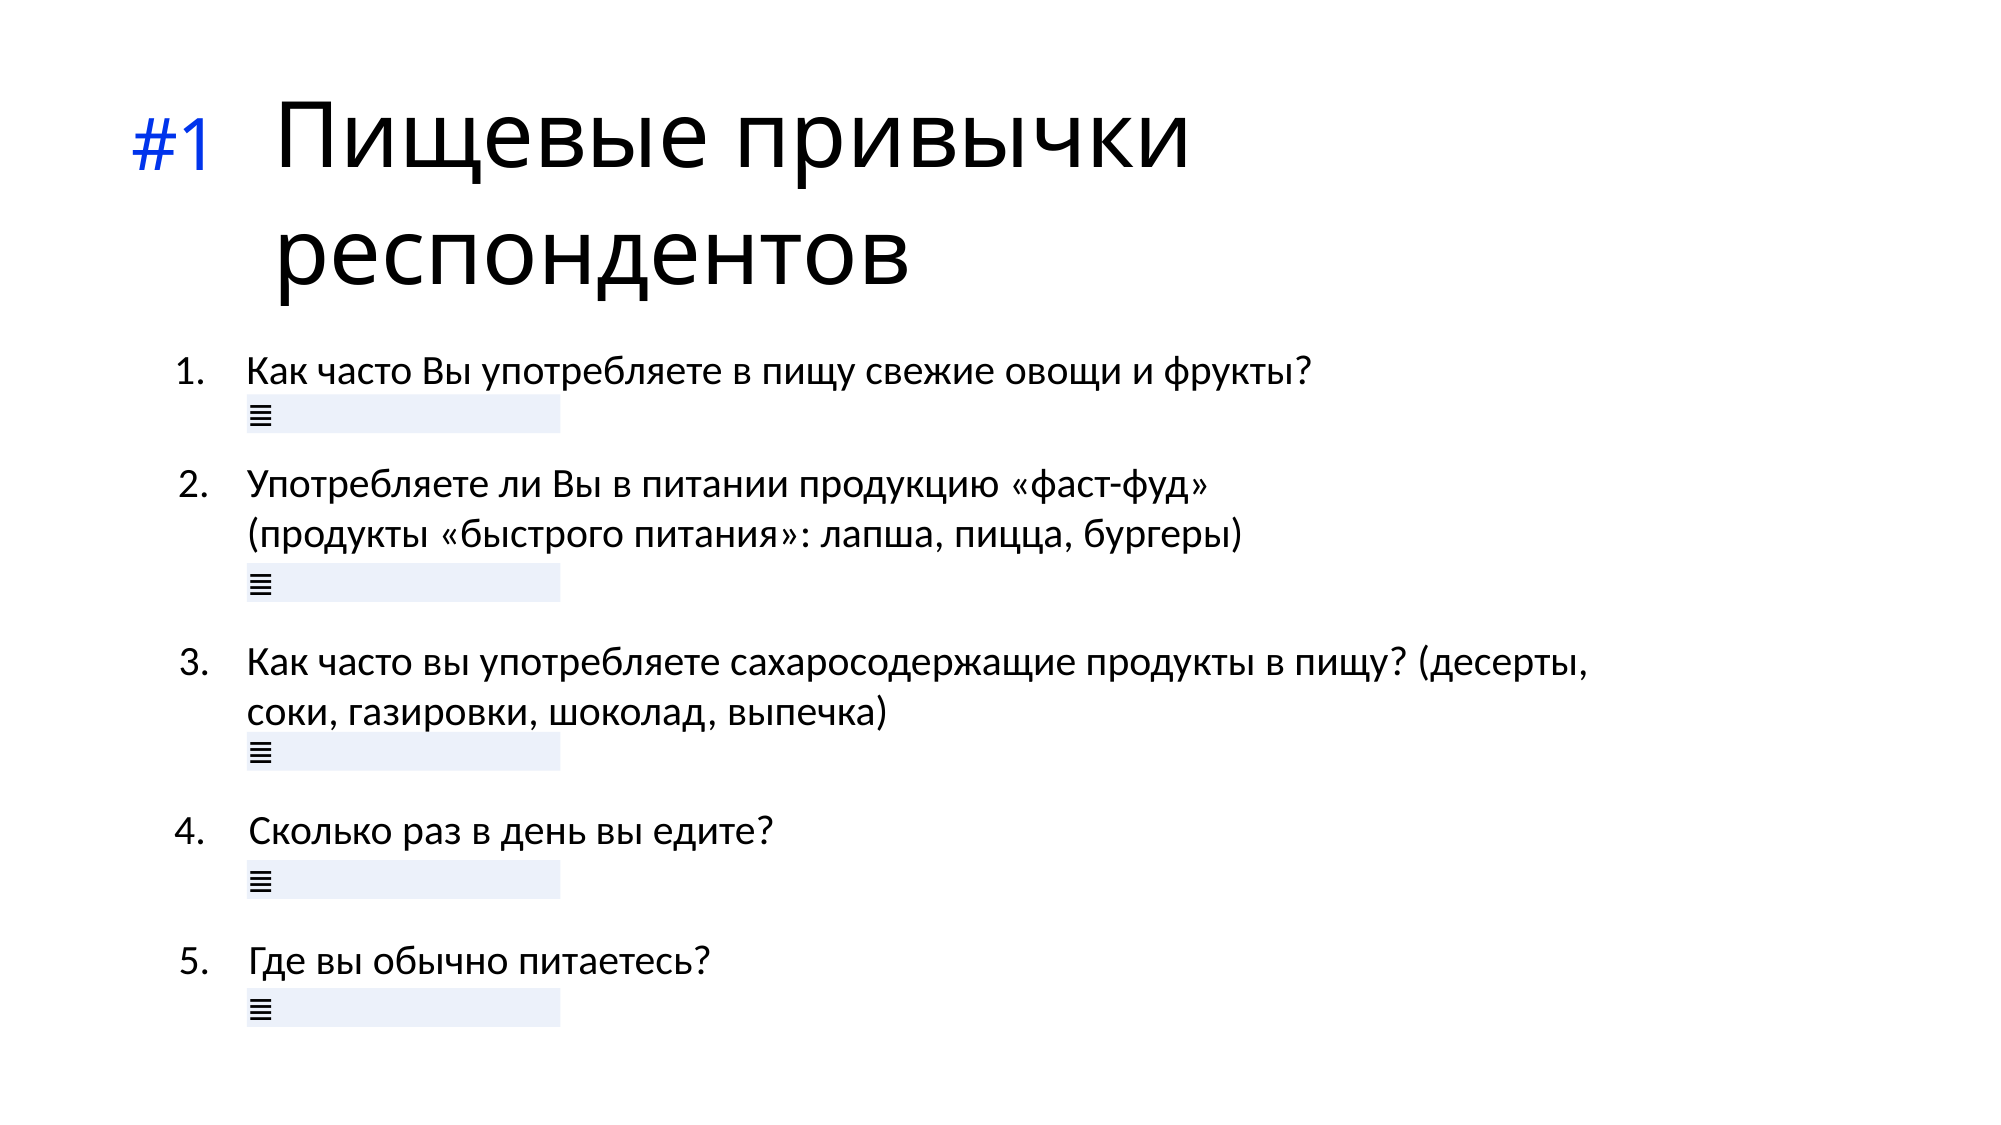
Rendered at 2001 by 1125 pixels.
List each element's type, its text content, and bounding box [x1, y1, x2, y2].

text_box 2. Употребляете ли Вы в питании продукцию «фаст-фуд» (продукты «быстрого питания»: лапша, пицца, бургеры) [176, 446, 1699, 556]
text_box ≣ [246, 563, 561, 602]
text_box 5. Где вы обычно питаетесь? [176, 932, 847, 983]
title #1 Пищевые привычки респондентов [129, 40, 1800, 303]
text_box ≣ [246, 860, 561, 899]
text_box ≣ [246, 394, 561, 434]
text_box ≣ [246, 988, 561, 1027]
text_box 3. Как часто вы употребляете сахаросодержащие продукты в пищу? (десерты, соки, газировки, шоколад, выпечка) [176, 631, 1675, 734]
text_box ≣ [246, 731, 561, 771]
text_box 4. Сколько раз в день вы едите? [172, 800, 897, 853]
text_box 1. Как часто Вы употребляете в пищу свежие овощи и фрукты? [172, 343, 1434, 394]
